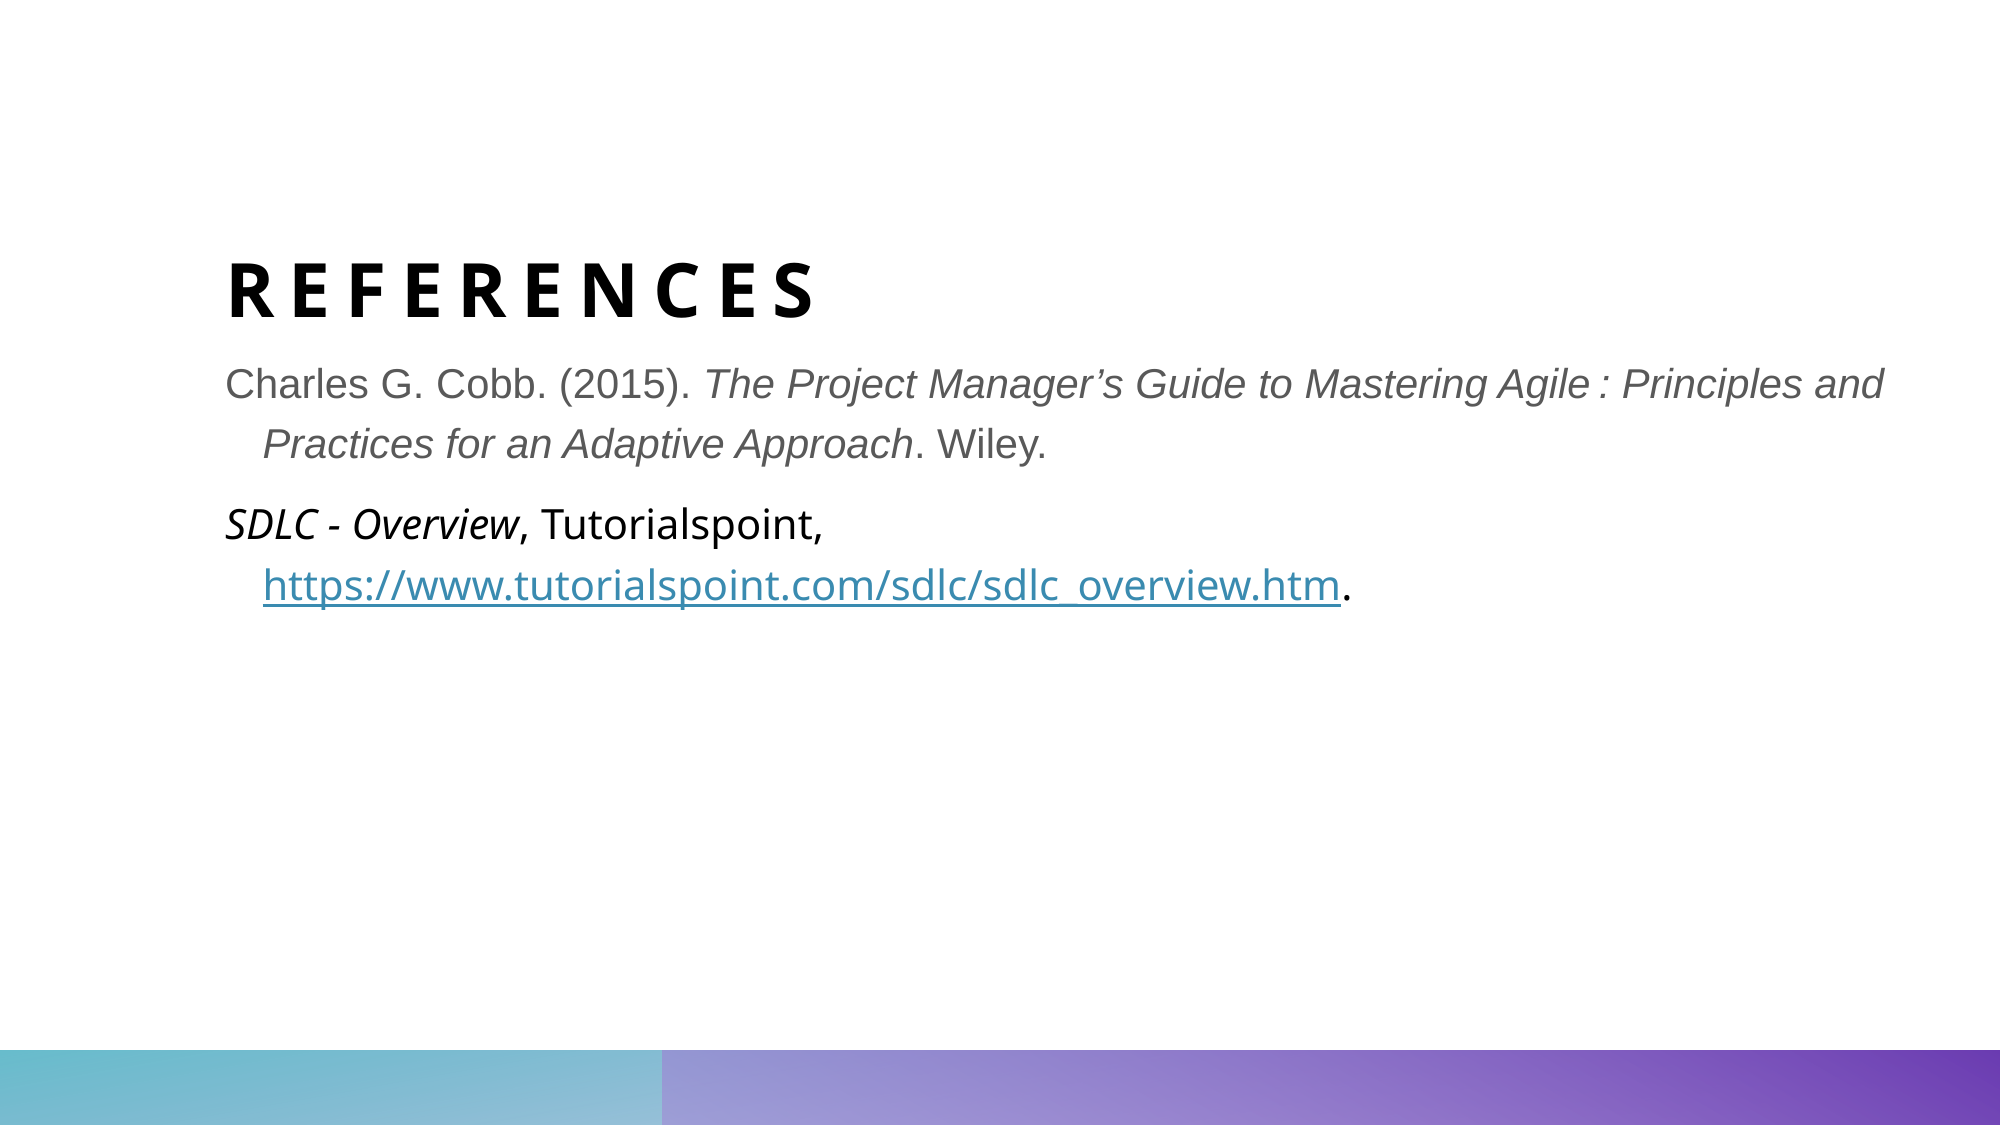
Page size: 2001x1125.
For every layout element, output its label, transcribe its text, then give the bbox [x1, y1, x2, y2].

title References [225, 130, 1905, 333]
list Charles G. Cobb. (2015). The Project Manager’s Guide to Mastering Agile : Principles and Practices for an Adaptive Approach. Wiley. SDLC - Overview, Tutorialspoint, https://www.tutorialspoint.com/sdlc/sdlc_overview.htm. [225, 346, 1905, 996]
